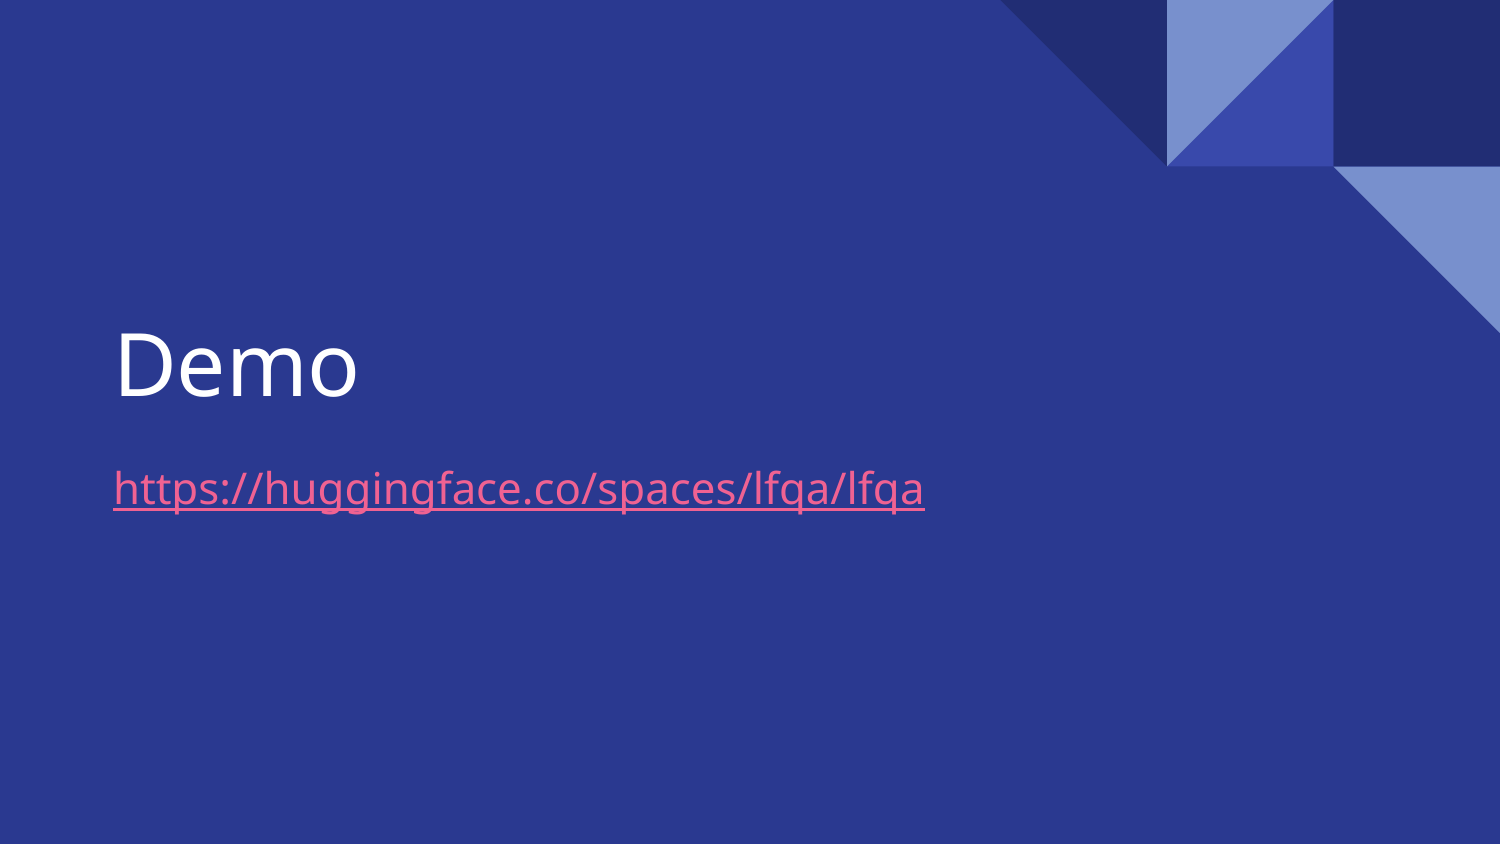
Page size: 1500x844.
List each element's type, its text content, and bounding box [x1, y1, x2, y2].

subtitle https://huggingface.co/spaces/lfqa/lfqa [98, 445, 1447, 517]
title Demo [98, 291, 1447, 429]
